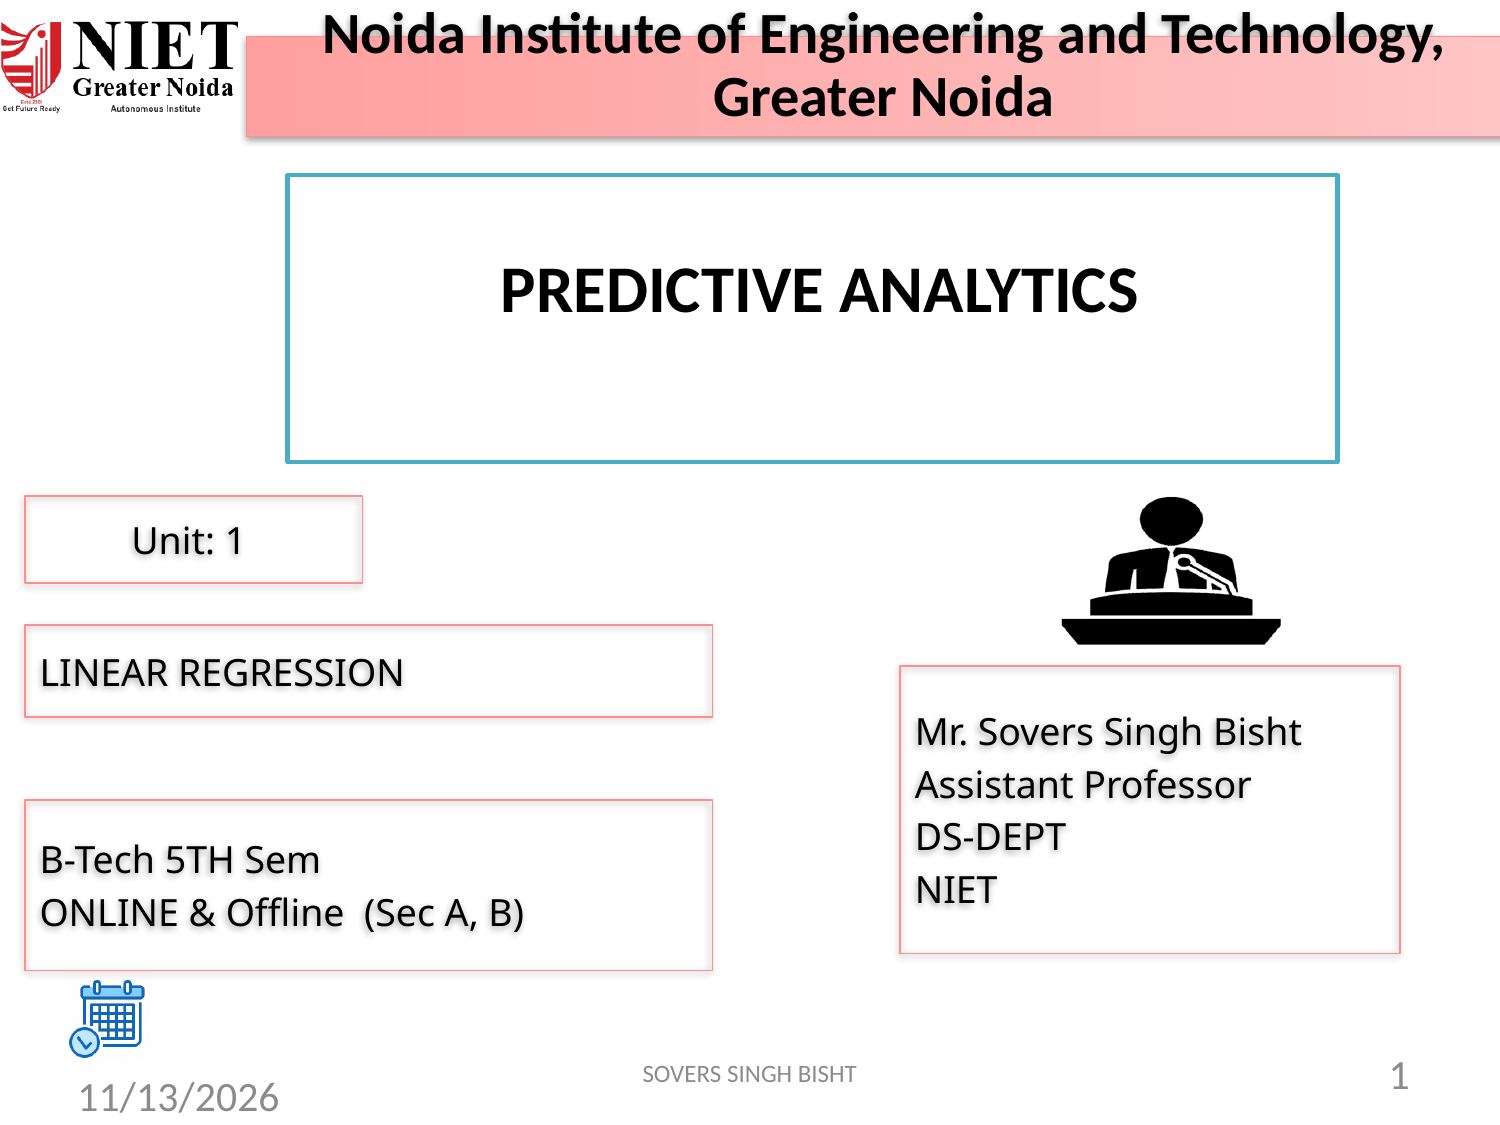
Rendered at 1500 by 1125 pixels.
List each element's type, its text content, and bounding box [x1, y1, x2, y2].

text_box LINEAR REGRESSION [24, 624, 713, 718]
text_box Noida Institute of Engineering and Technology, Greater Noida [246, 36, 1500, 137]
text_box Unit: 1 [24, 495, 363, 584]
picture [62, 974, 151, 1063]
picture [1024, 471, 1313, 676]
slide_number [62, 1065, 413, 1125]
subtitle PREDICTIVE ANALYTICS [285, 173, 1340, 464]
slide_number 1 [1074, 1042, 1425, 1103]
footer SOVERS SINGH BISHT [512, 1042, 988, 1103]
picture [0, 4, 238, 130]
text_box B-Tech 5TH Sem ONLINE & Offline (Sec A, B) [24, 799, 713, 971]
text_box Mr. Sovers Singh Bisht Assistant Professor DS-DEPT NIET [899, 665, 1401, 954]
